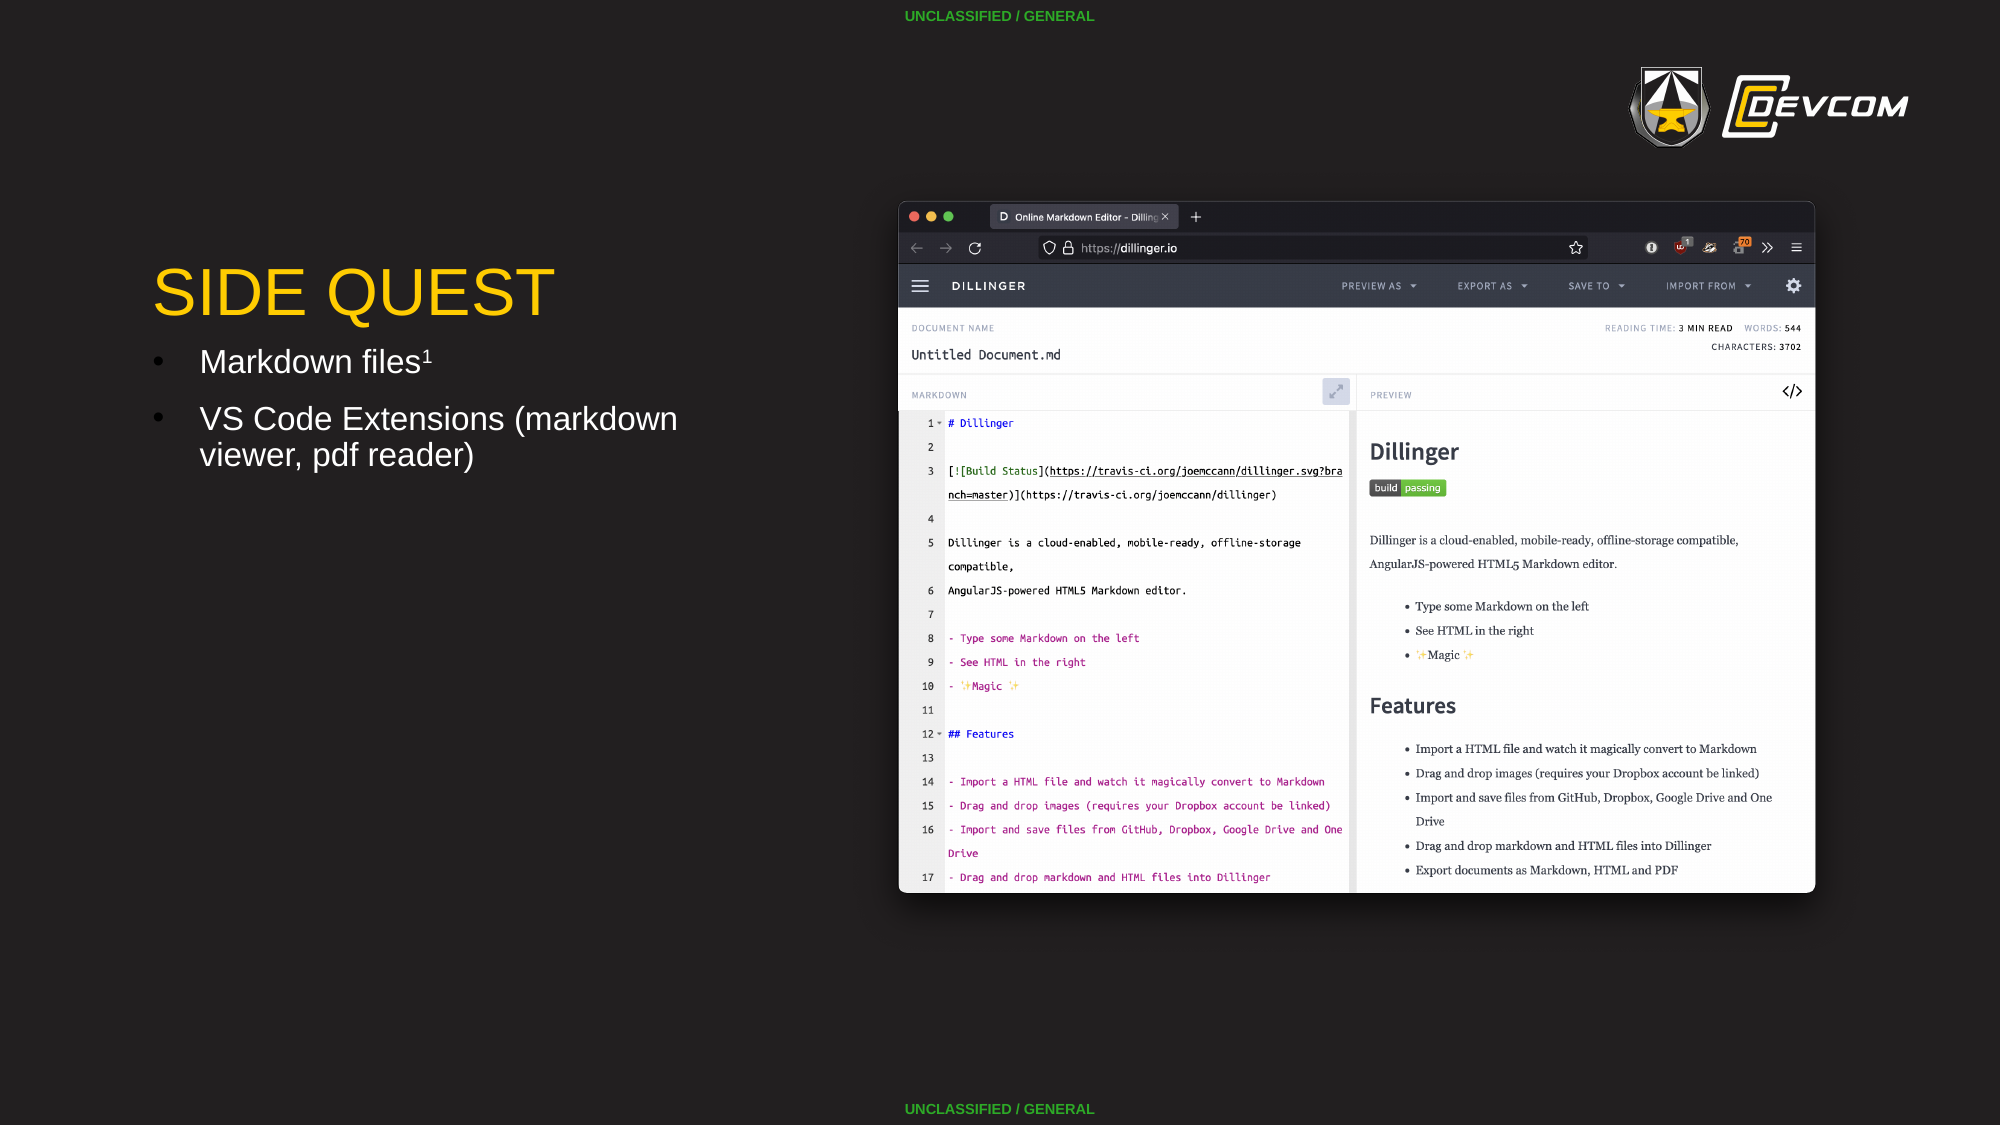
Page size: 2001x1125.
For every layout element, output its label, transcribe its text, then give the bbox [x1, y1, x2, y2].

picture [1628, 67, 1909, 148]
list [849, 167, 1864, 956]
title Side Quest [137, 75, 783, 337]
list Markdown files1 VS Code Extensions (markdown viewer, pdf reader) [137, 337, 783, 963]
